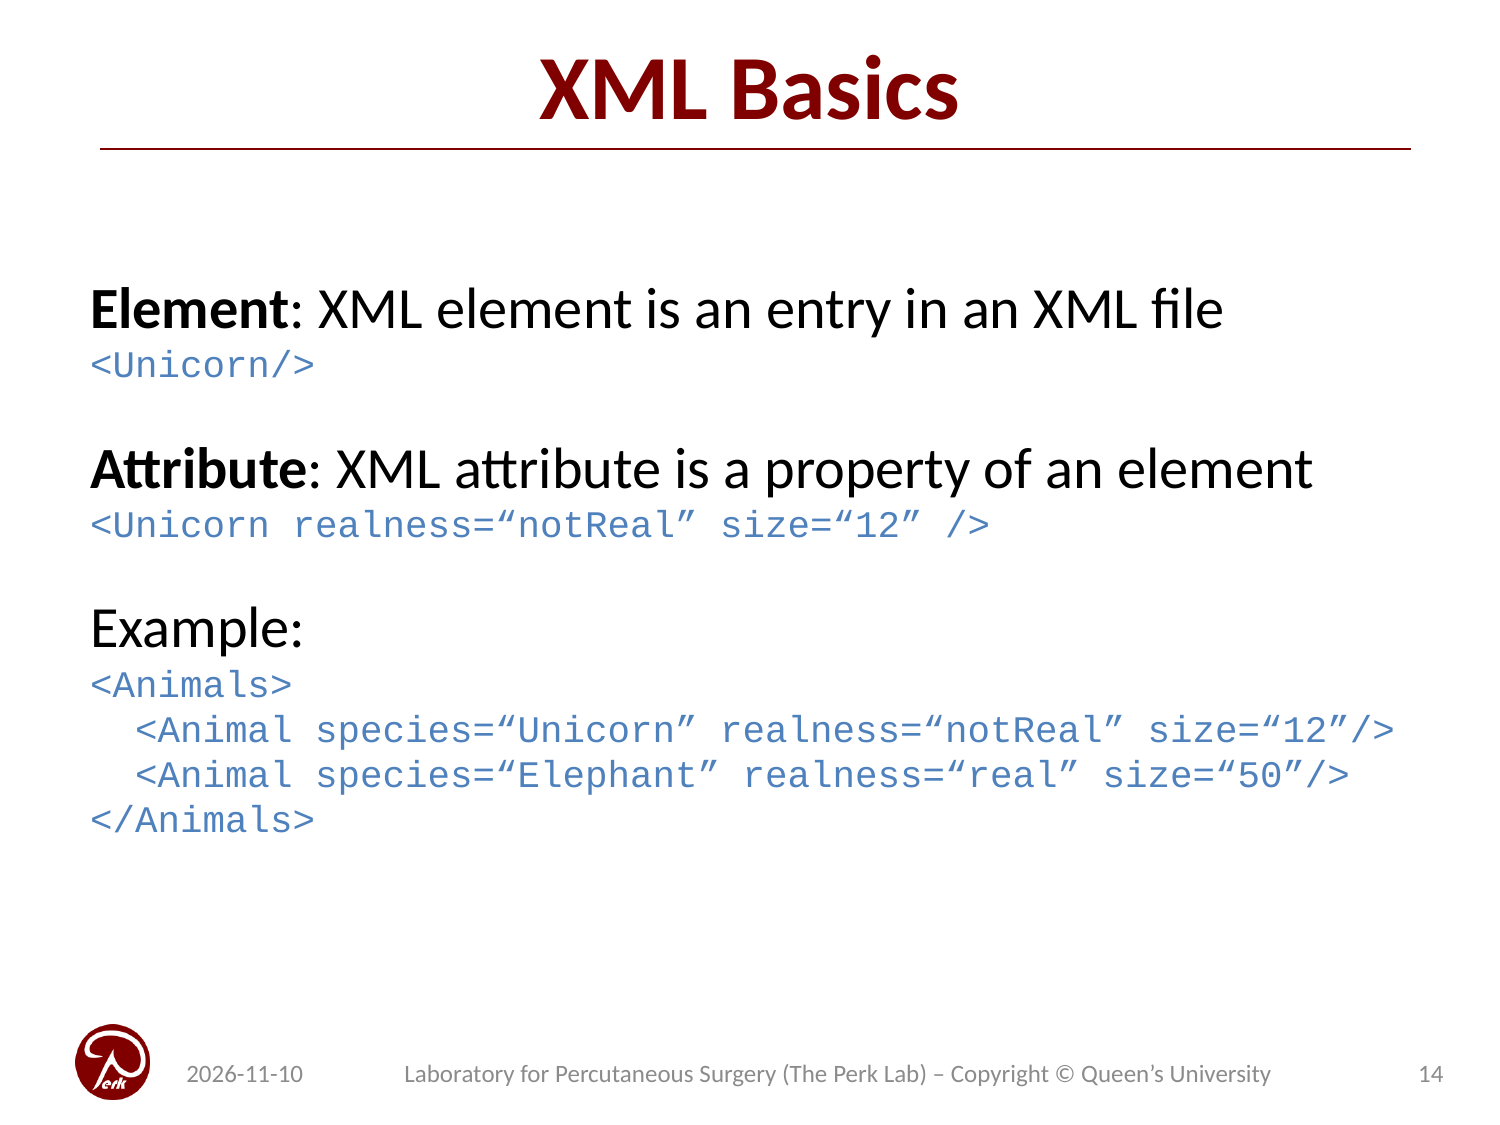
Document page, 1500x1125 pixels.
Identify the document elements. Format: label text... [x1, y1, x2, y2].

title XML Basics [75, 7, 1425, 159]
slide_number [171, 1042, 325, 1103]
slide_number 14 [1352, 1042, 1459, 1103]
footer Laboratory for Percutaneous Surgery (The Perk Lab) – Copyright © Queen’s University [348, 1042, 1329, 1103]
picture [75, 1024, 150, 1100]
list Element: XML element is an entry in an XML file <Unicorn/> Attribute: XML attribute is a property of an element <Unicorn realness=“notReal” size=“12” /> Example: <Animals> <Animal species=“Unicorn” realness=“notReal” size=“12”/> <Animal species=“Elephant” realness=“real” size=“50”/> </Animals> [75, 262, 1425, 1005]
